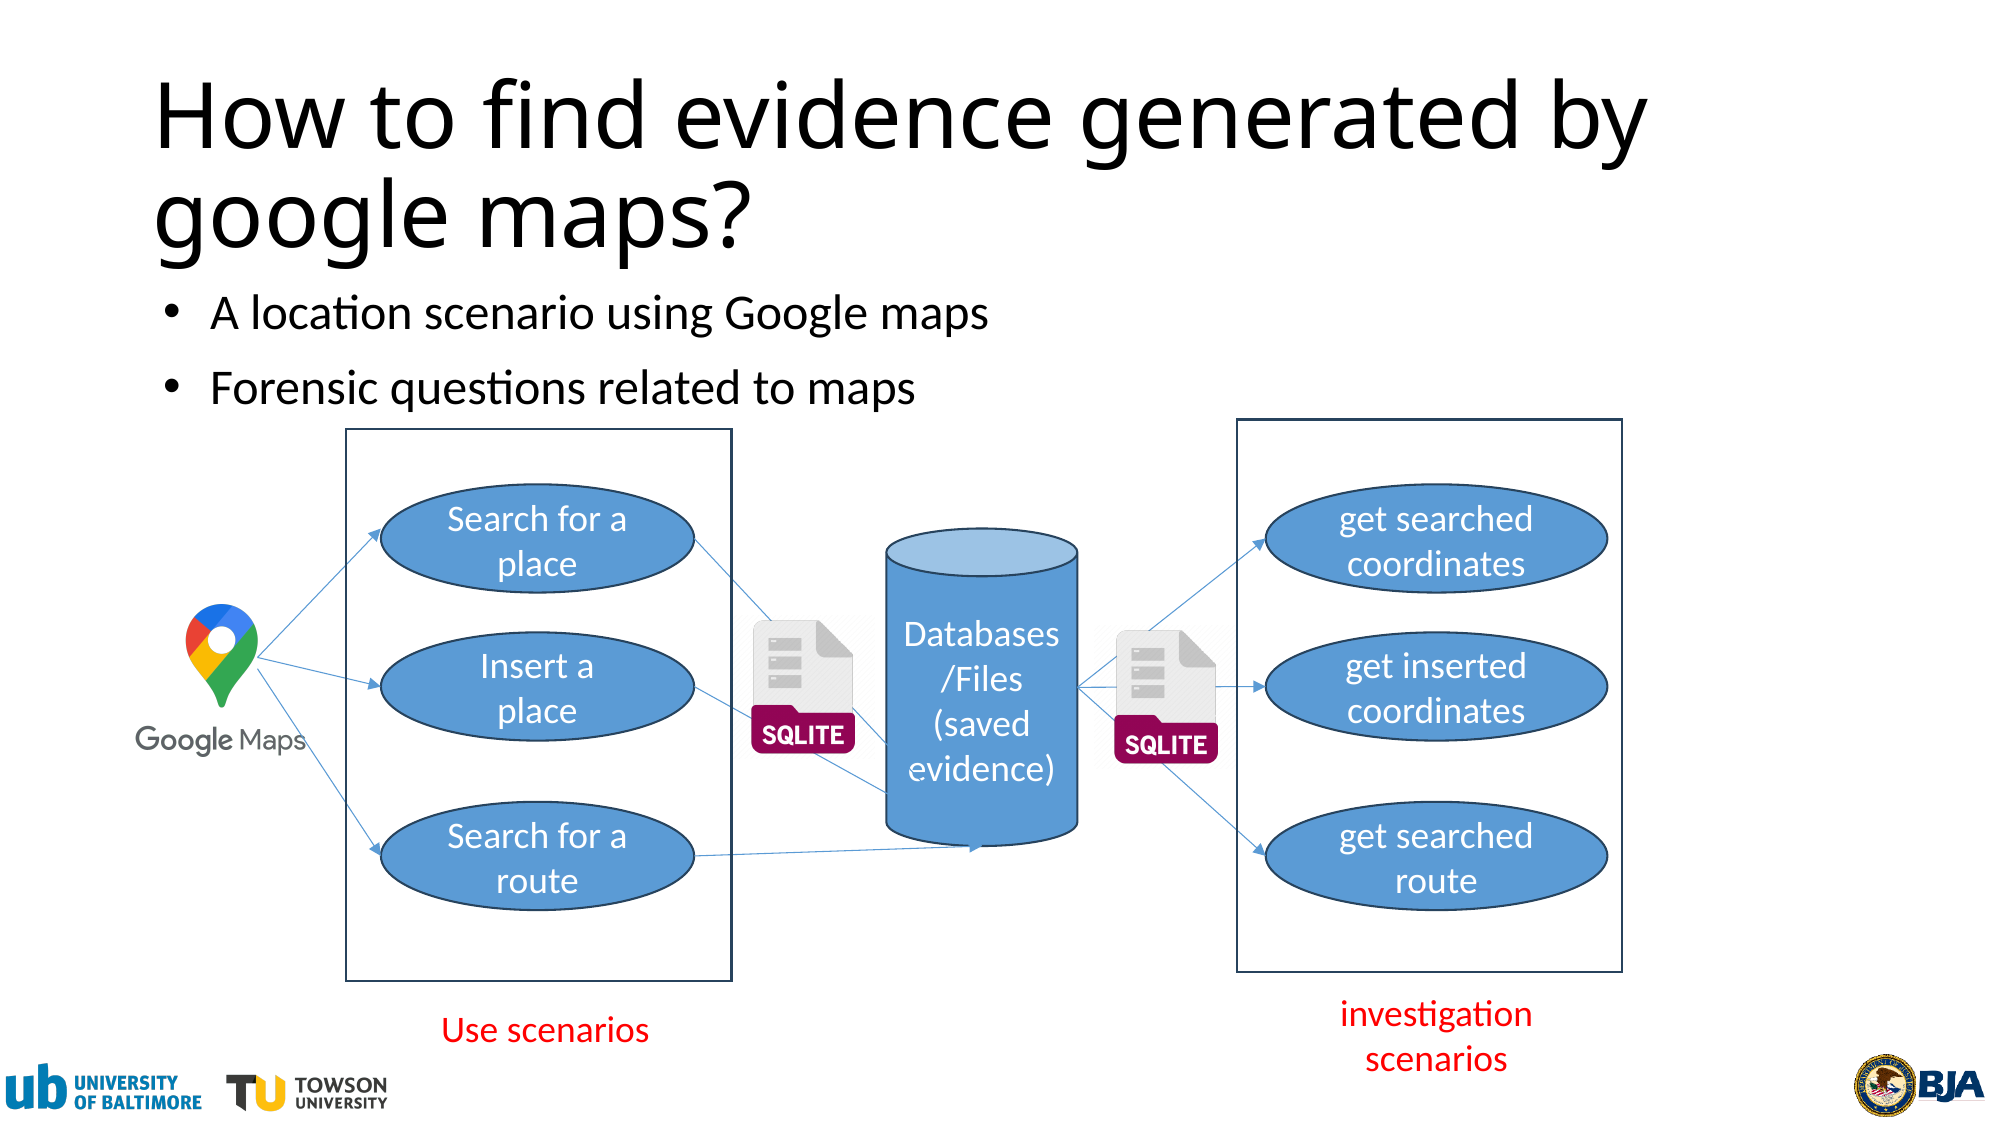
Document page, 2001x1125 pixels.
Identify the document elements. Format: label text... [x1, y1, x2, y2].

text_box [345, 428, 733, 982]
picture [1094, 625, 1238, 769]
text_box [1077, 538, 1266, 686]
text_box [1077, 687, 1266, 856]
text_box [257, 657, 381, 668]
text_box Databases /Files (saved evidence) [887, 527, 1077, 848]
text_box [694, 538, 887, 686]
text_box [1236, 418, 1623, 973]
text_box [694, 687, 887, 856]
picture [122, 604, 257, 757]
picture [1854, 1054, 1986, 1117]
text_box investigation scenarios [1307, 981, 1567, 1086]
text_box A location scenario using Google maps Forensic questions related to maps [148, 278, 1358, 558]
picture [731, 615, 875, 759]
title How to find evidence generated by google maps? [137, 59, 1863, 278]
text_box Use scenarios [426, 997, 695, 1058]
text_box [257, 668, 381, 856]
picture [0, 1031, 407, 1125]
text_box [257, 528, 381, 657]
